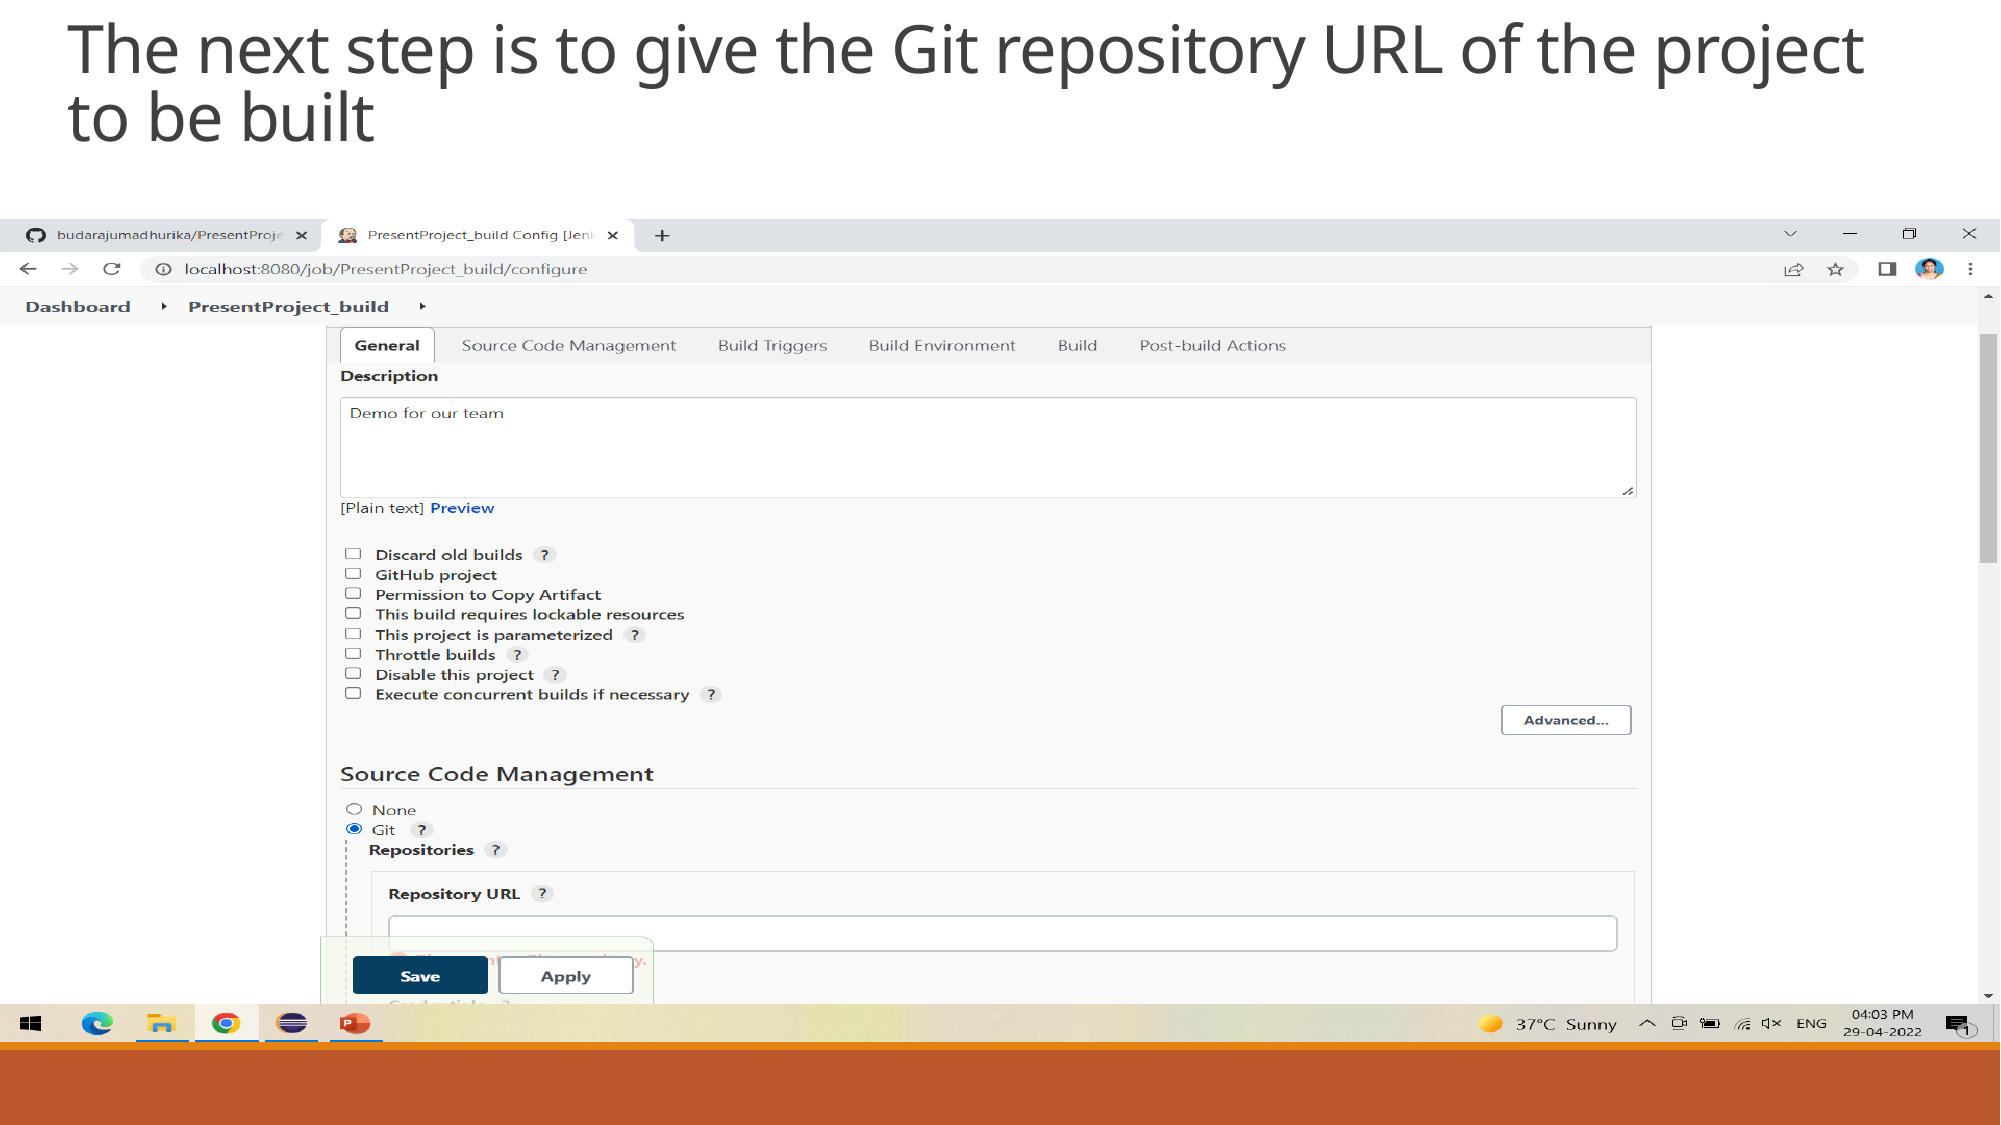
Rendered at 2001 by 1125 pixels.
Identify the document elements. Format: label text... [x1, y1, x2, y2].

title The next step is to give the Git repository URL of the project to be built [52, 47, 1952, 163]
picture [0, 219, 2000, 1042]
